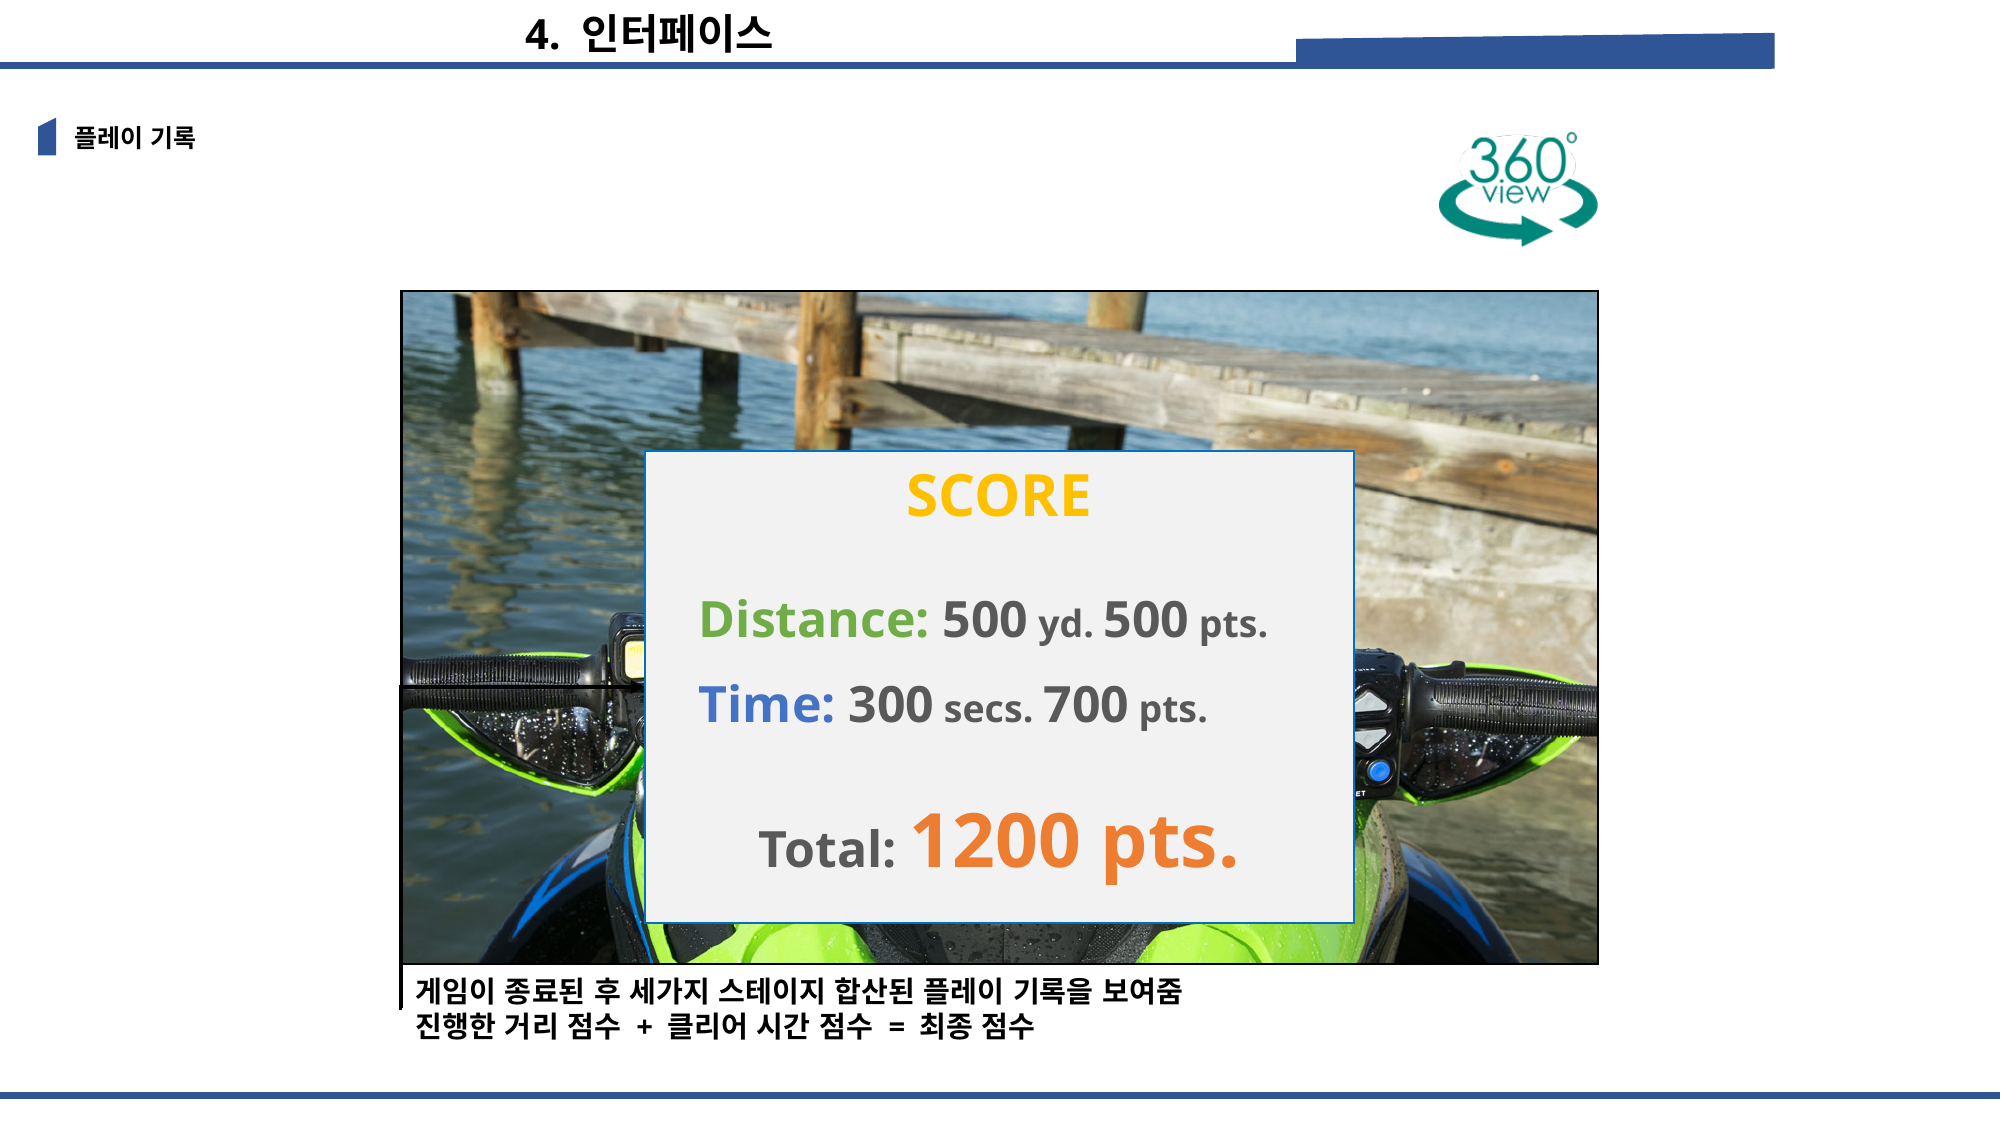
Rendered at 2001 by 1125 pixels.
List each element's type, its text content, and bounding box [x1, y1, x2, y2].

picture [401, 292, 1599, 965]
text_box 게임이 종료된 후 세가지 스테이지 합산된 플레이 기록을 보여줌 진행한 거리 점수 + 클리어 시간 점수 = 최종 점수 [401, 965, 1598, 1051]
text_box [401, 686, 645, 1009]
text_box 4. 인터페이스 [0, 0, 1300, 65]
picture [1439, 128, 1598, 247]
text_box [40, 120, 55, 154]
text_box 플레이 기록 [59, 114, 212, 160]
text_box [1300, 34, 1773, 67]
